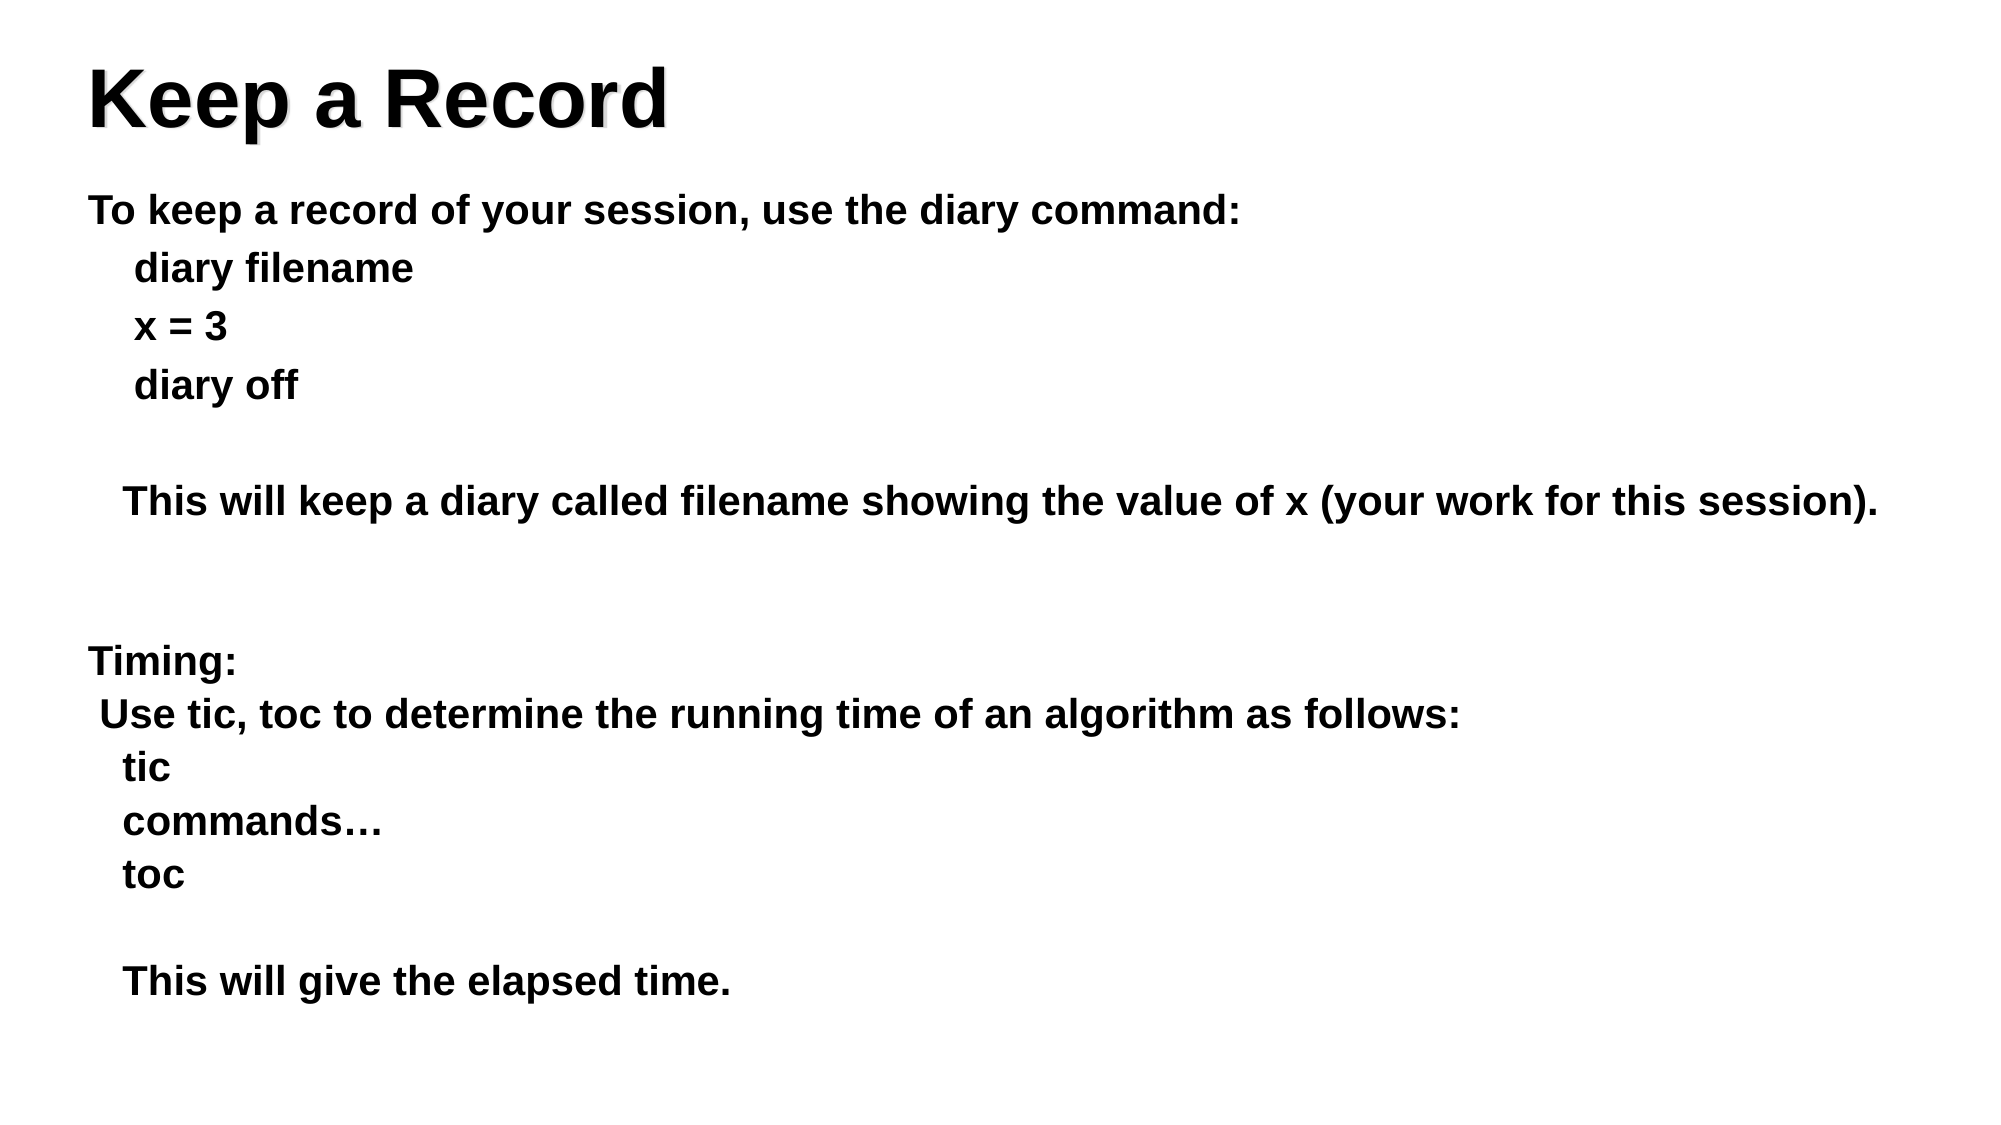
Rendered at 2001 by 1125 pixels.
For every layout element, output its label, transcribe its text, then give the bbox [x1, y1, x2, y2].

title Keep a Record [72, 24, 1967, 163]
list To keep a record of your session, use the diary command: diary filename x = 3 diary off This will keep a diary called filename showing the value of x (your work for this session). Timing: Use tic, toc to determine the running time of an algorithm as follows: tic commands… toc This will give the elapsed time. [72, 174, 1967, 1101]
